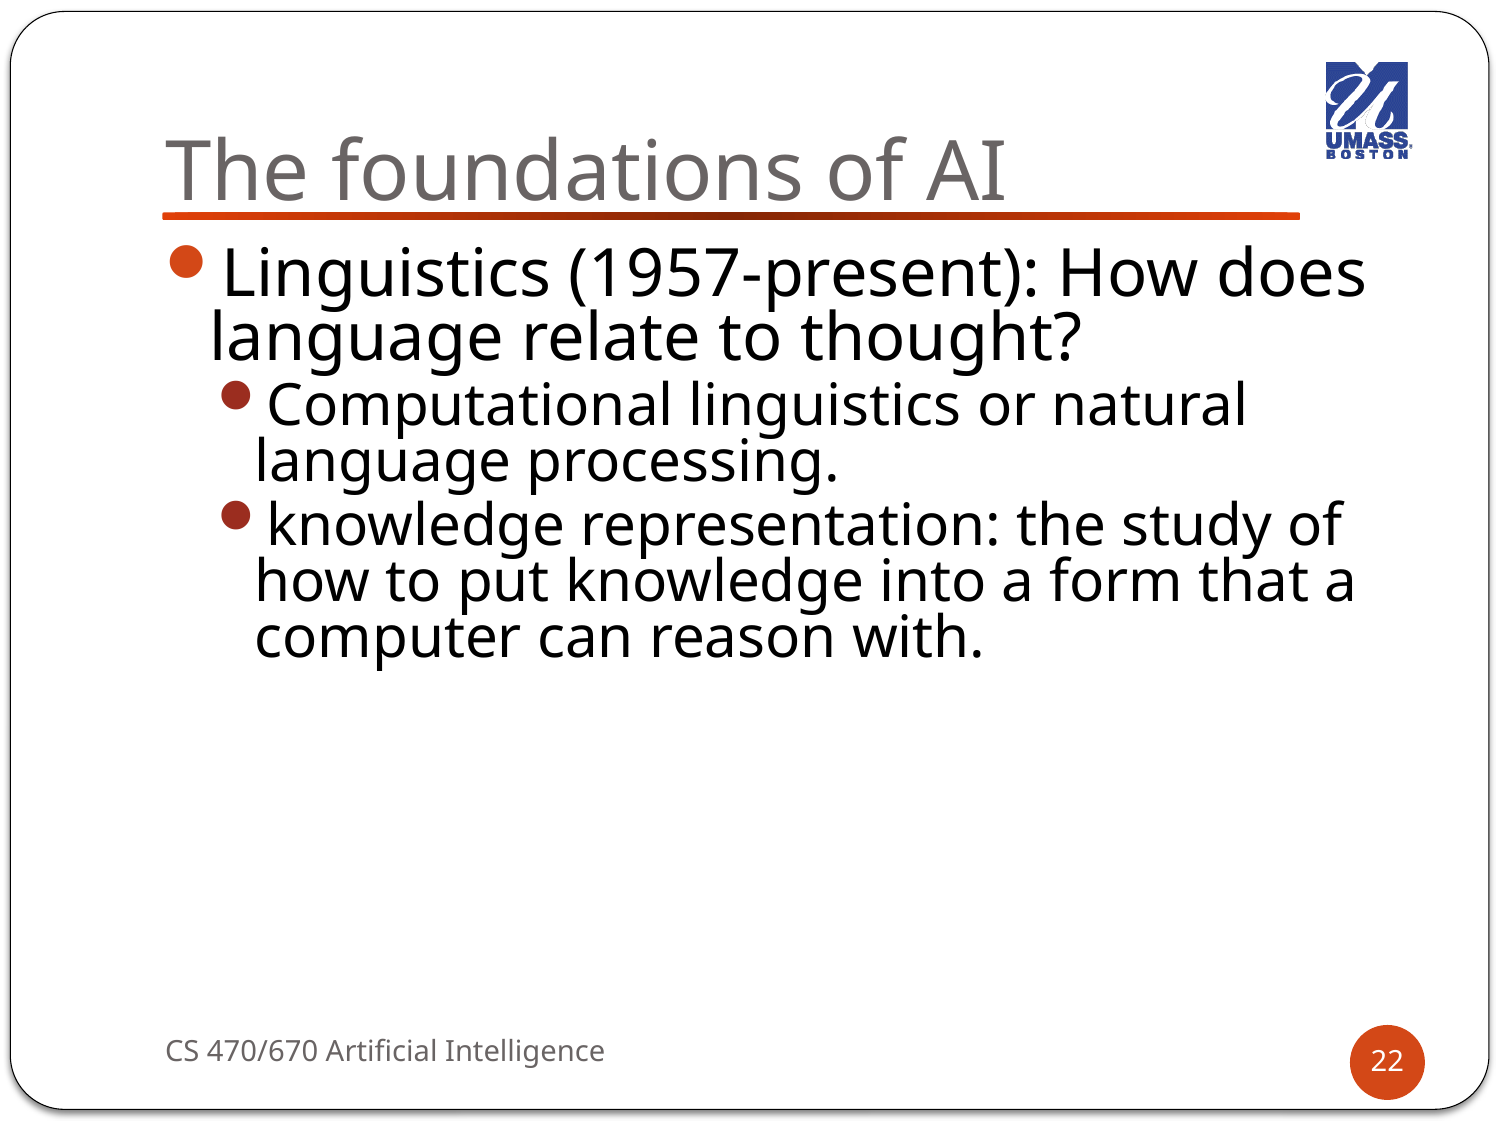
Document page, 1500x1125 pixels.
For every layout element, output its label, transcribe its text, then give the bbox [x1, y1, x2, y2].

title The foundations of AI [150, 45, 1425, 233]
list Linguistics (1957-present): How does language relate to thought? Computational linguistics or natural language processing. knowledge representation: the study of how to put knowledge into a form that a computer can reason with. [150, 237, 1425, 988]
slide_number 22 [1349, 1024, 1425, 1100]
footer CS 470/670 Artificial Intelligence [150, 1012, 800, 1088]
